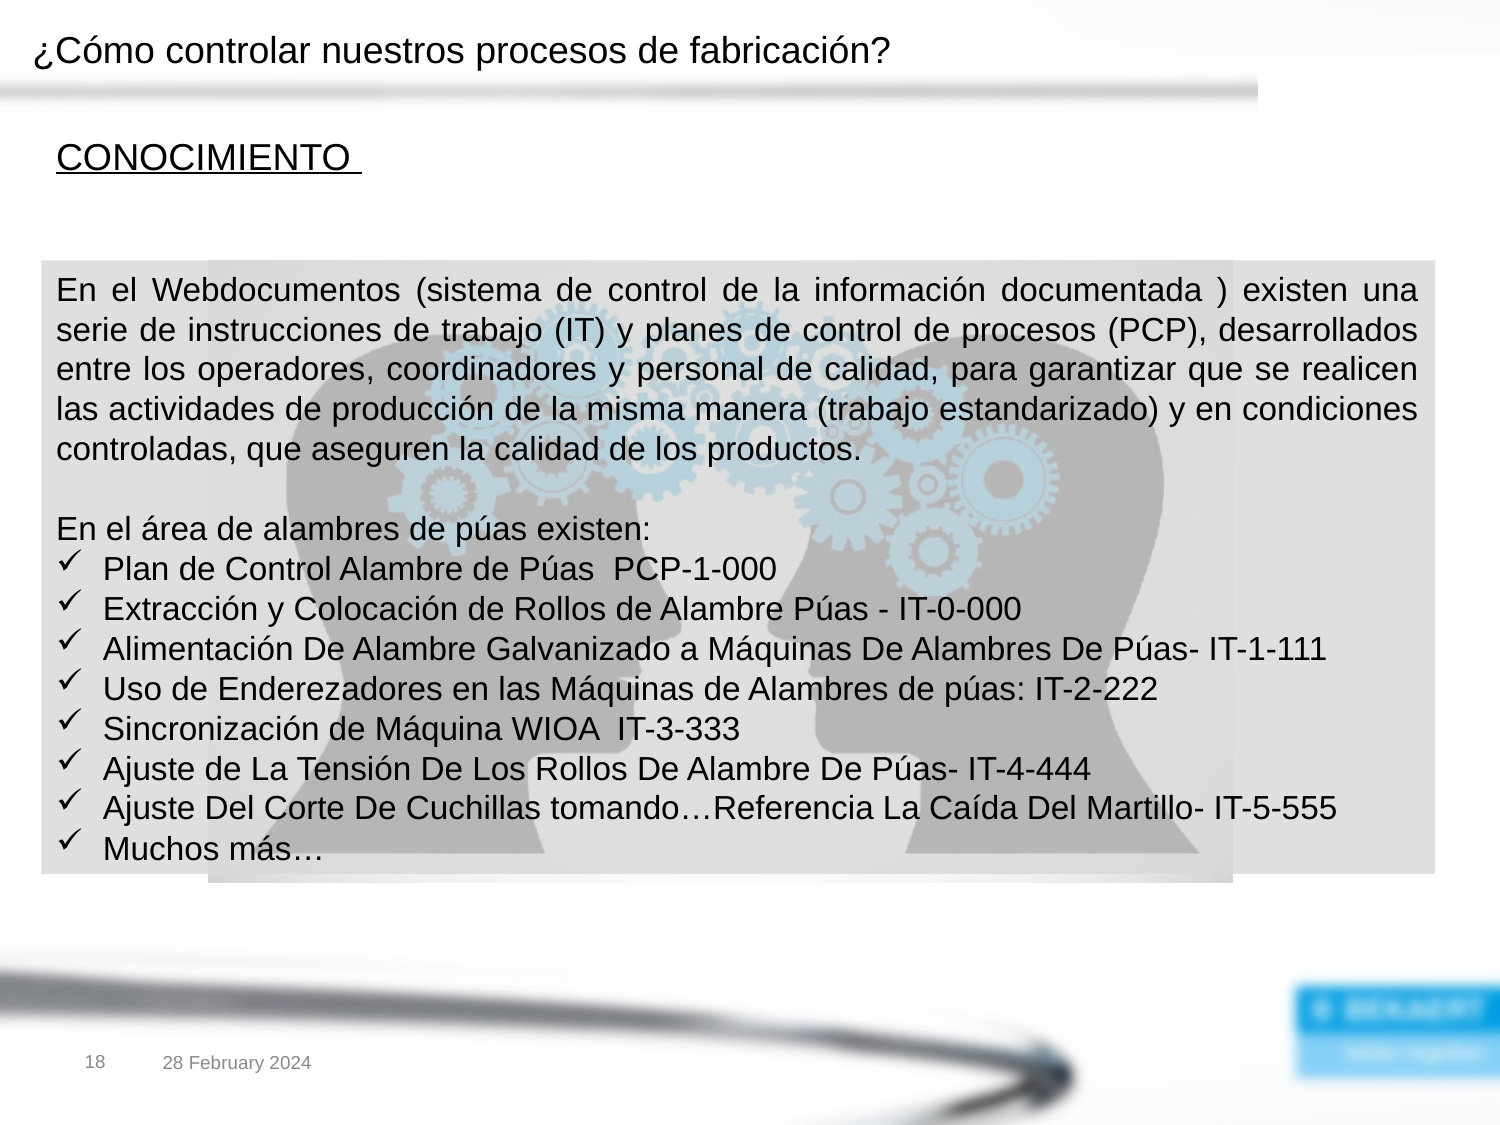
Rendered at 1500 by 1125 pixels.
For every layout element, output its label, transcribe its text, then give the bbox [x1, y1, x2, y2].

picture [0, 0, 1500, 1125]
text_box CONOCIMIENTO [41, 125, 573, 186]
footer 28 February 2024 [147, 1042, 739, 1103]
text_box En el Webdocumentos (sistema de control de la información documentada ) existen una serie de instrucciones de trabajo (IT) y planes de control de procesos (PCP), desarrollados entre los operadores, coordinadores y personal de calidad, para garantizar que se realicen las actividades de producción de la misma manera (trabajo estandarizado) y en condiciones controladas, que aseguren la calidad de los productos. En el área de alambres de púas existen: Plan de Control Alambre de Púas PCP-1-000 Extracción y Colocación de Rollos de Alambre Púas - IT-0-000 Alimentación De Alambre Galvanizado a Máquinas De Alambres De Púas- IT-1-111 Uso de Enderezadores en las Máquinas de Alambres de púas: IT-2-222 Sincronización de Máquina WIOA IT-3-333 Ajuste de La Tensión De Los Rollos De Alambre De Púas- IT-4-444 Ajuste Del Corte De Cuchillas tomando…Referencia La Caída Del Martillo- IT-5-555 Muchos más… [1235, 260, 1436, 874]
text_box ¿Cómo controlar nuestros procesos de fabricación? [17, 19, 1049, 79]
text_box En el Webdocumentos (sistema de control de la información documentada ) existen una serie de instrucciones de trabajo (IT) y planes de control de procesos (PCP), desarrollados entre los operadores, coordinadores y personal de calidad, para garantizar que se realicen las actividades de producción de la misma manera (trabajo estandarizado) y en condiciones controladas, que aseguren la calidad de los productos. En el área de alambres de púas existen: Plan de Control Alambre de Púas PCP-1-000 Extracción y Colocación de Rollos de Alambre Púas - IT-0-000 Alimentación De Alambre Galvanizado a Máquinas De Alambres De Púas- IT-1-111 Uso de Enderezadores en las Máquinas de Alambres de púas: IT-2-222 Sincronización de Máquina WIOA IT-3-333 Ajuste de La Tensión De Los Rollos De Alambre De Púas- IT-4-444 Ajuste Del Corte De Cuchillas tomando…Referencia La Caída Del Martillo- IT-5-555 Muchos más… [41, 260, 206, 874]
slide_number 18 [69, 1042, 144, 1103]
